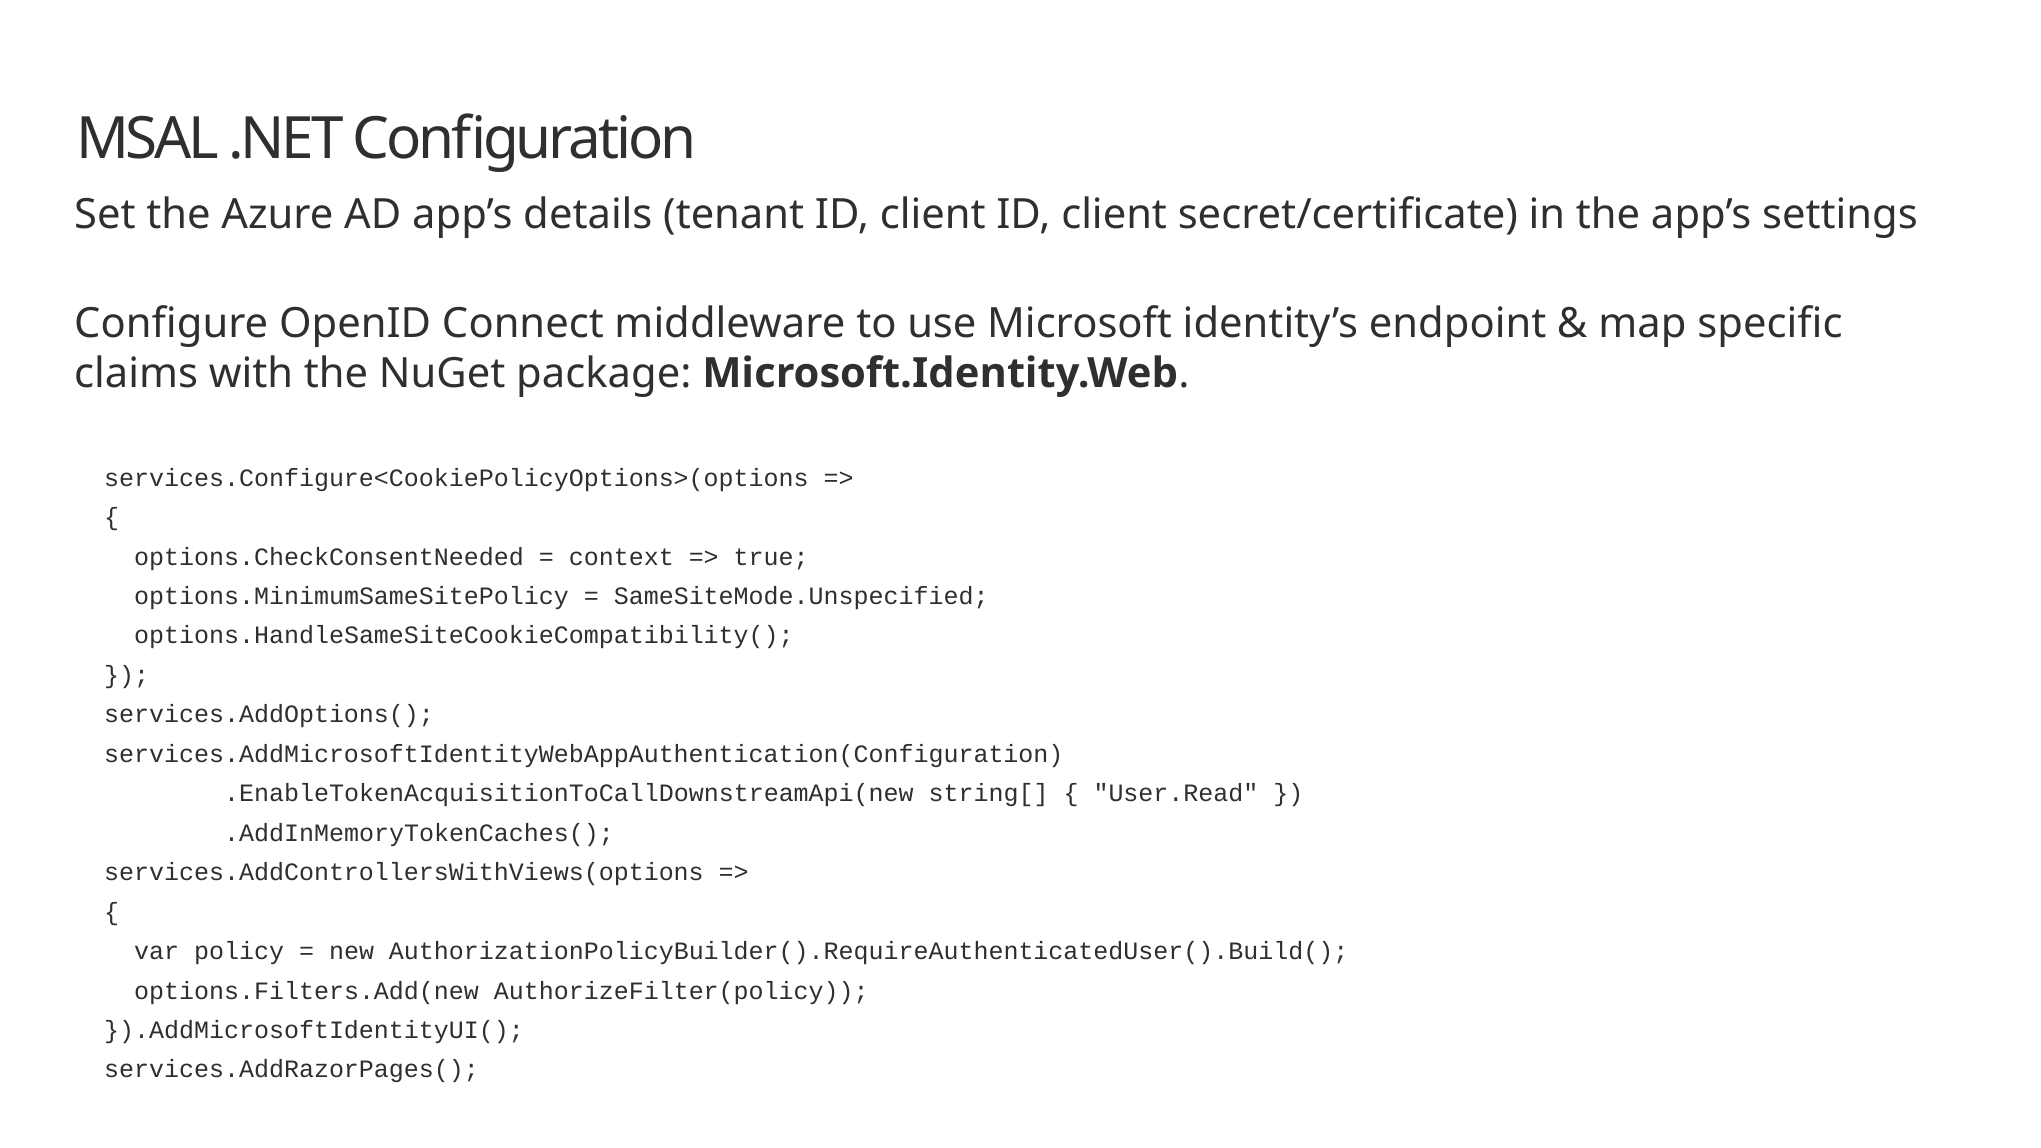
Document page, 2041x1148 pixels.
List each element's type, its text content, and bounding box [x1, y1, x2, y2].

list Set the Azure AD app’s details (tenant ID, client ID, client secret/certificate) in the app’s settings Configure OpenID Connect middleware to use Microsoft identity’s endpoint & map specific claims with the NuGet package: Microsoft.Identity.Web. [74, 187, 1967, 425]
text_box services.Configure<CookiePolicyOptions>(options => { options.CheckConsentNeeded = context => true; options.MinimumSameSitePolicy = SameSiteMode.Unspecified; options.HandleSameSiteCookieCompatibility(); }); services.AddOptions(); services.AddMicrosoftIdentityWebAppAuthentication(Configuration) .EnableTokenAcquisitionToCallDownstreamApi(new string[] { "User.Read" }) .AddInMemoryTokenCaches(); services.AddControllersWithViews(options => { var policy = new AuthorizationPolicyBuilder().RequireAuthenticatedUser().Build(); options.Filters.Add(new AuthorizeFilter(policy)); }).AddMicrosoftIdentityUI(); services.AddRazorPages(); [74, 440, 1964, 1108]
title MSAL .NET Configuration [76, 103, 1969, 172]
